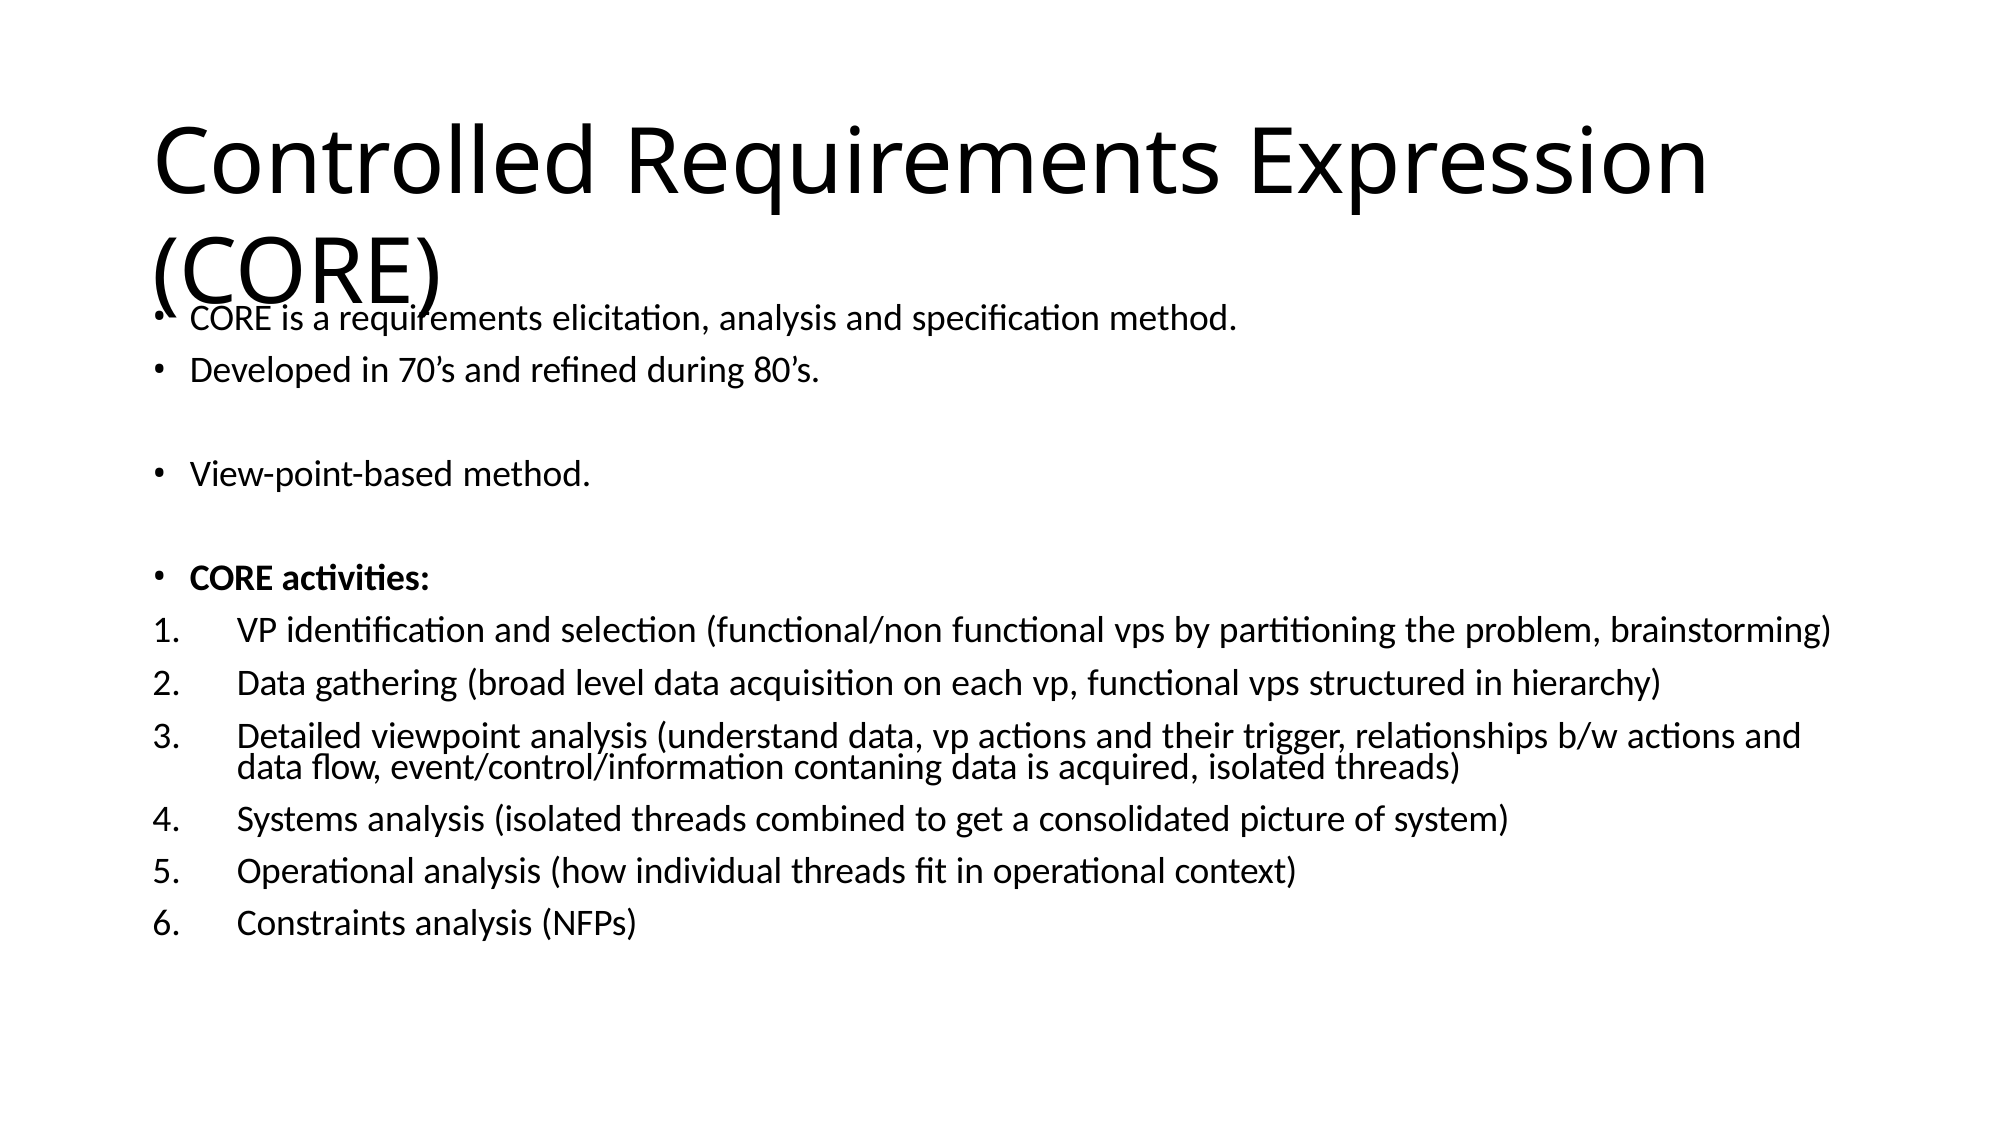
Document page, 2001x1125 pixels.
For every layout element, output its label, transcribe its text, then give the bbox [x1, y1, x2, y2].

text_box CORE is a requirements elicitation, analysis and specification method. Developed in 70’s and refined during 80’s. View-point-based method. CORE activities: VP identification and selection (functional/non functional vps by partitioning the problem, brainstorming) Data gathering (broad level data acquisition on each vp, functional vps structured in hierarchy) Detailed viewpoint analysis (understand data, vp actions and their trigger, relationships b/w actions and data flow, event/control/information contaning data is acquired, isolated threads) Systems analysis (isolated threads combined to get a consolidated picture of system) Operational analysis (how individual threads fit in operational context) Constraints analysis (NFPs) [150, 283, 1845, 944]
title Controlled Requirements Expression (CORE) [150, 100, 1764, 283]
